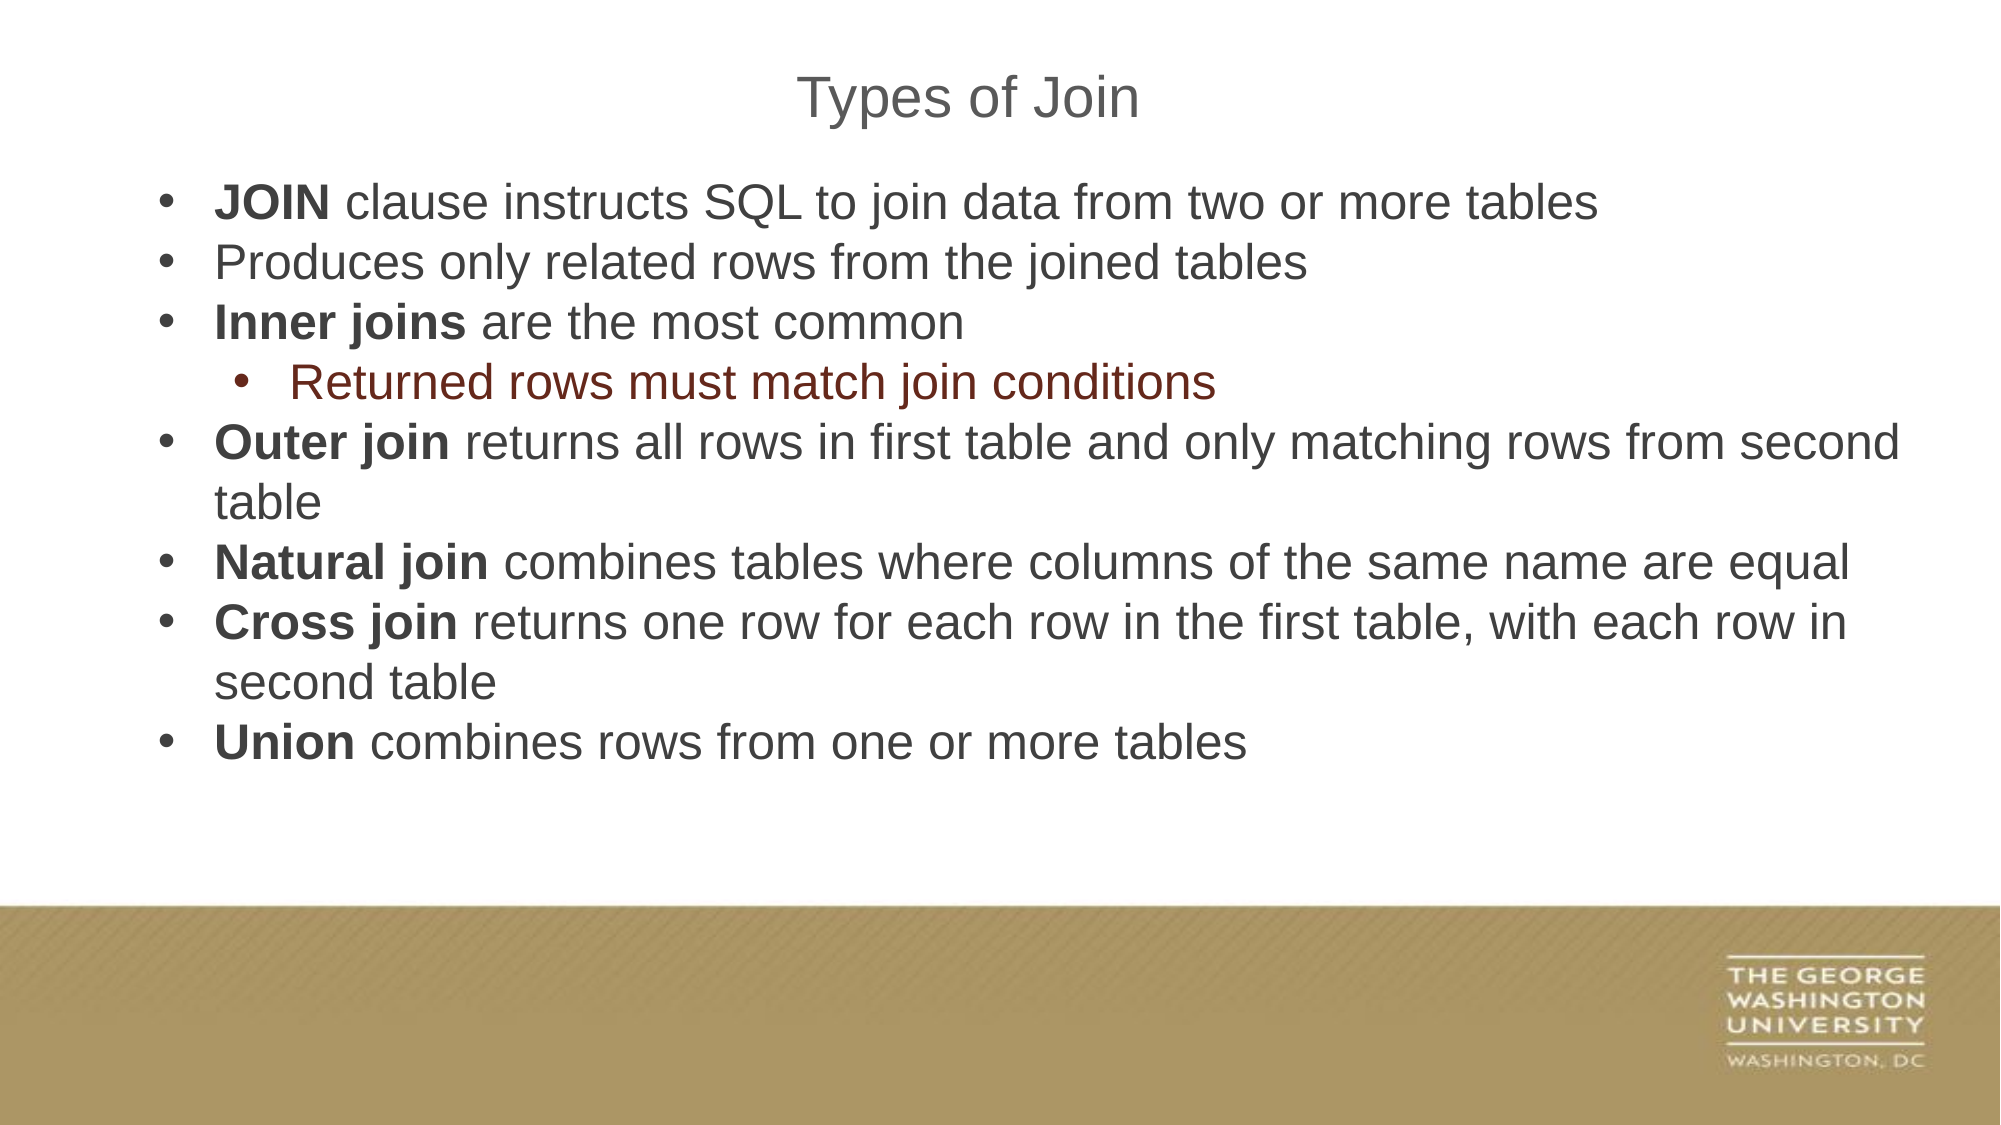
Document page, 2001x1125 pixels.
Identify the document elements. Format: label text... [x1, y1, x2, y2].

text_box JOIN clause instructs SQL to join data from two or more tables Produces only related rows from the joined tables Inner joins are the most common Returned rows must match join conditions Outer join returns all rows in first table and only matching rows from second table Natural join combines tables where columns of the same name are equal Cross join returns one row for each row in the first table, with each row in second table Union combines rows from one or more tables [68, 162, 1919, 823]
title Types of Join [422, 51, 1533, 148]
picture [0, 0, 2000, 1125]
